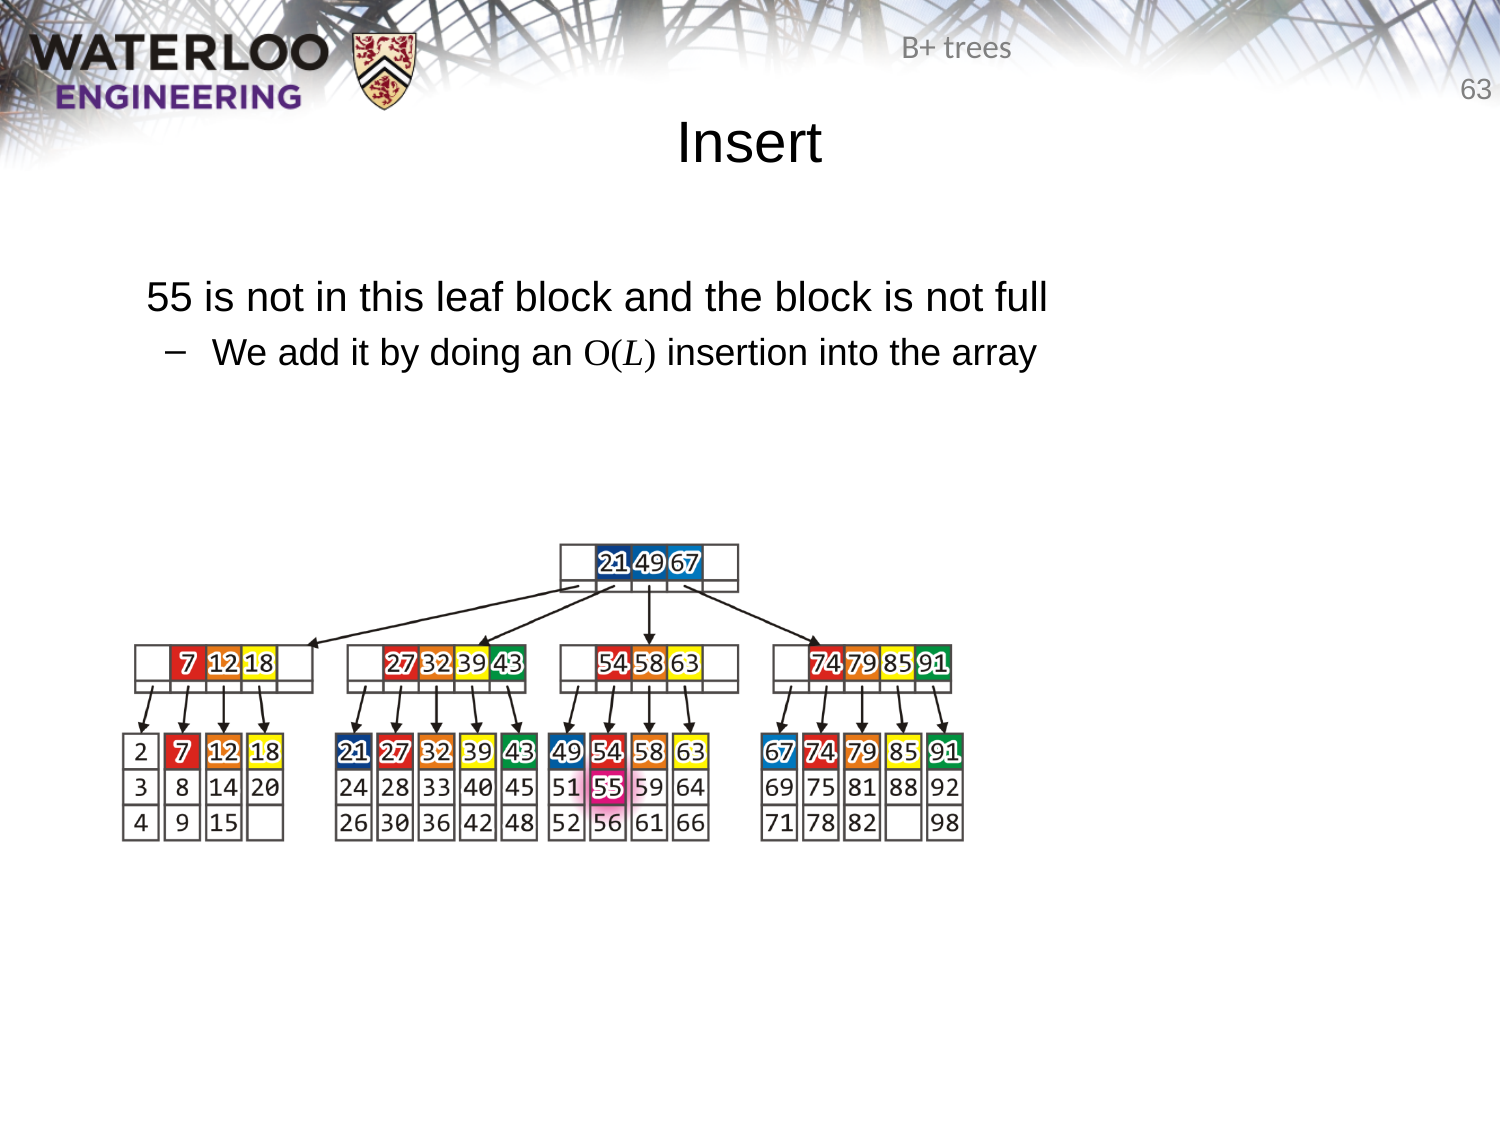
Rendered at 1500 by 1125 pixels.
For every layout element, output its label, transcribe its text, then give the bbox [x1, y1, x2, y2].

title Insert [74, 44, 1426, 233]
picture [0, 0, 1500, 1125]
list 55 is not in this leaf block and the block is not full We add it by doing an O(L) insertion into the array [74, 262, 1426, 1006]
